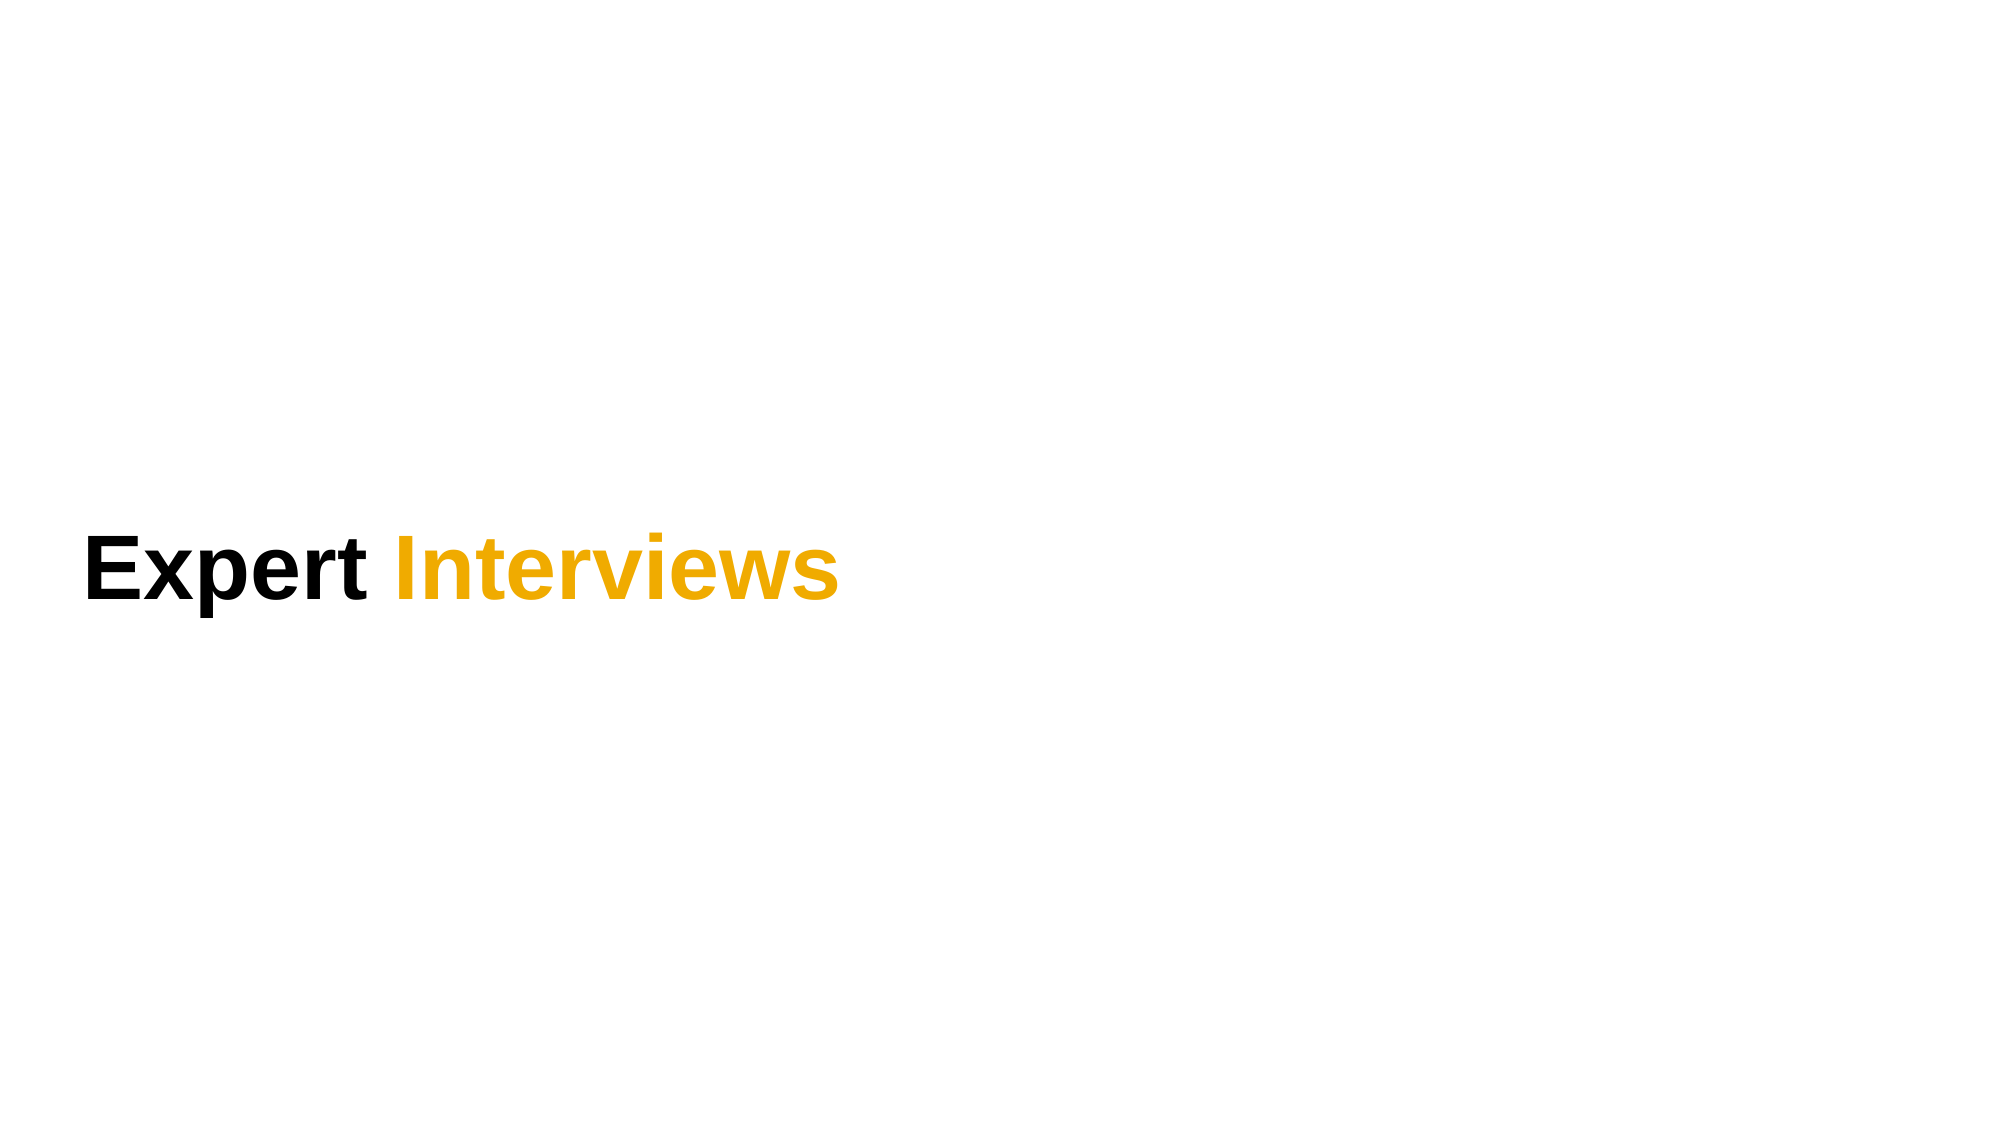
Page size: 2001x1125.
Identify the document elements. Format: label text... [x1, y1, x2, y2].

title Expert Interviews [82, 506, 1918, 619]
